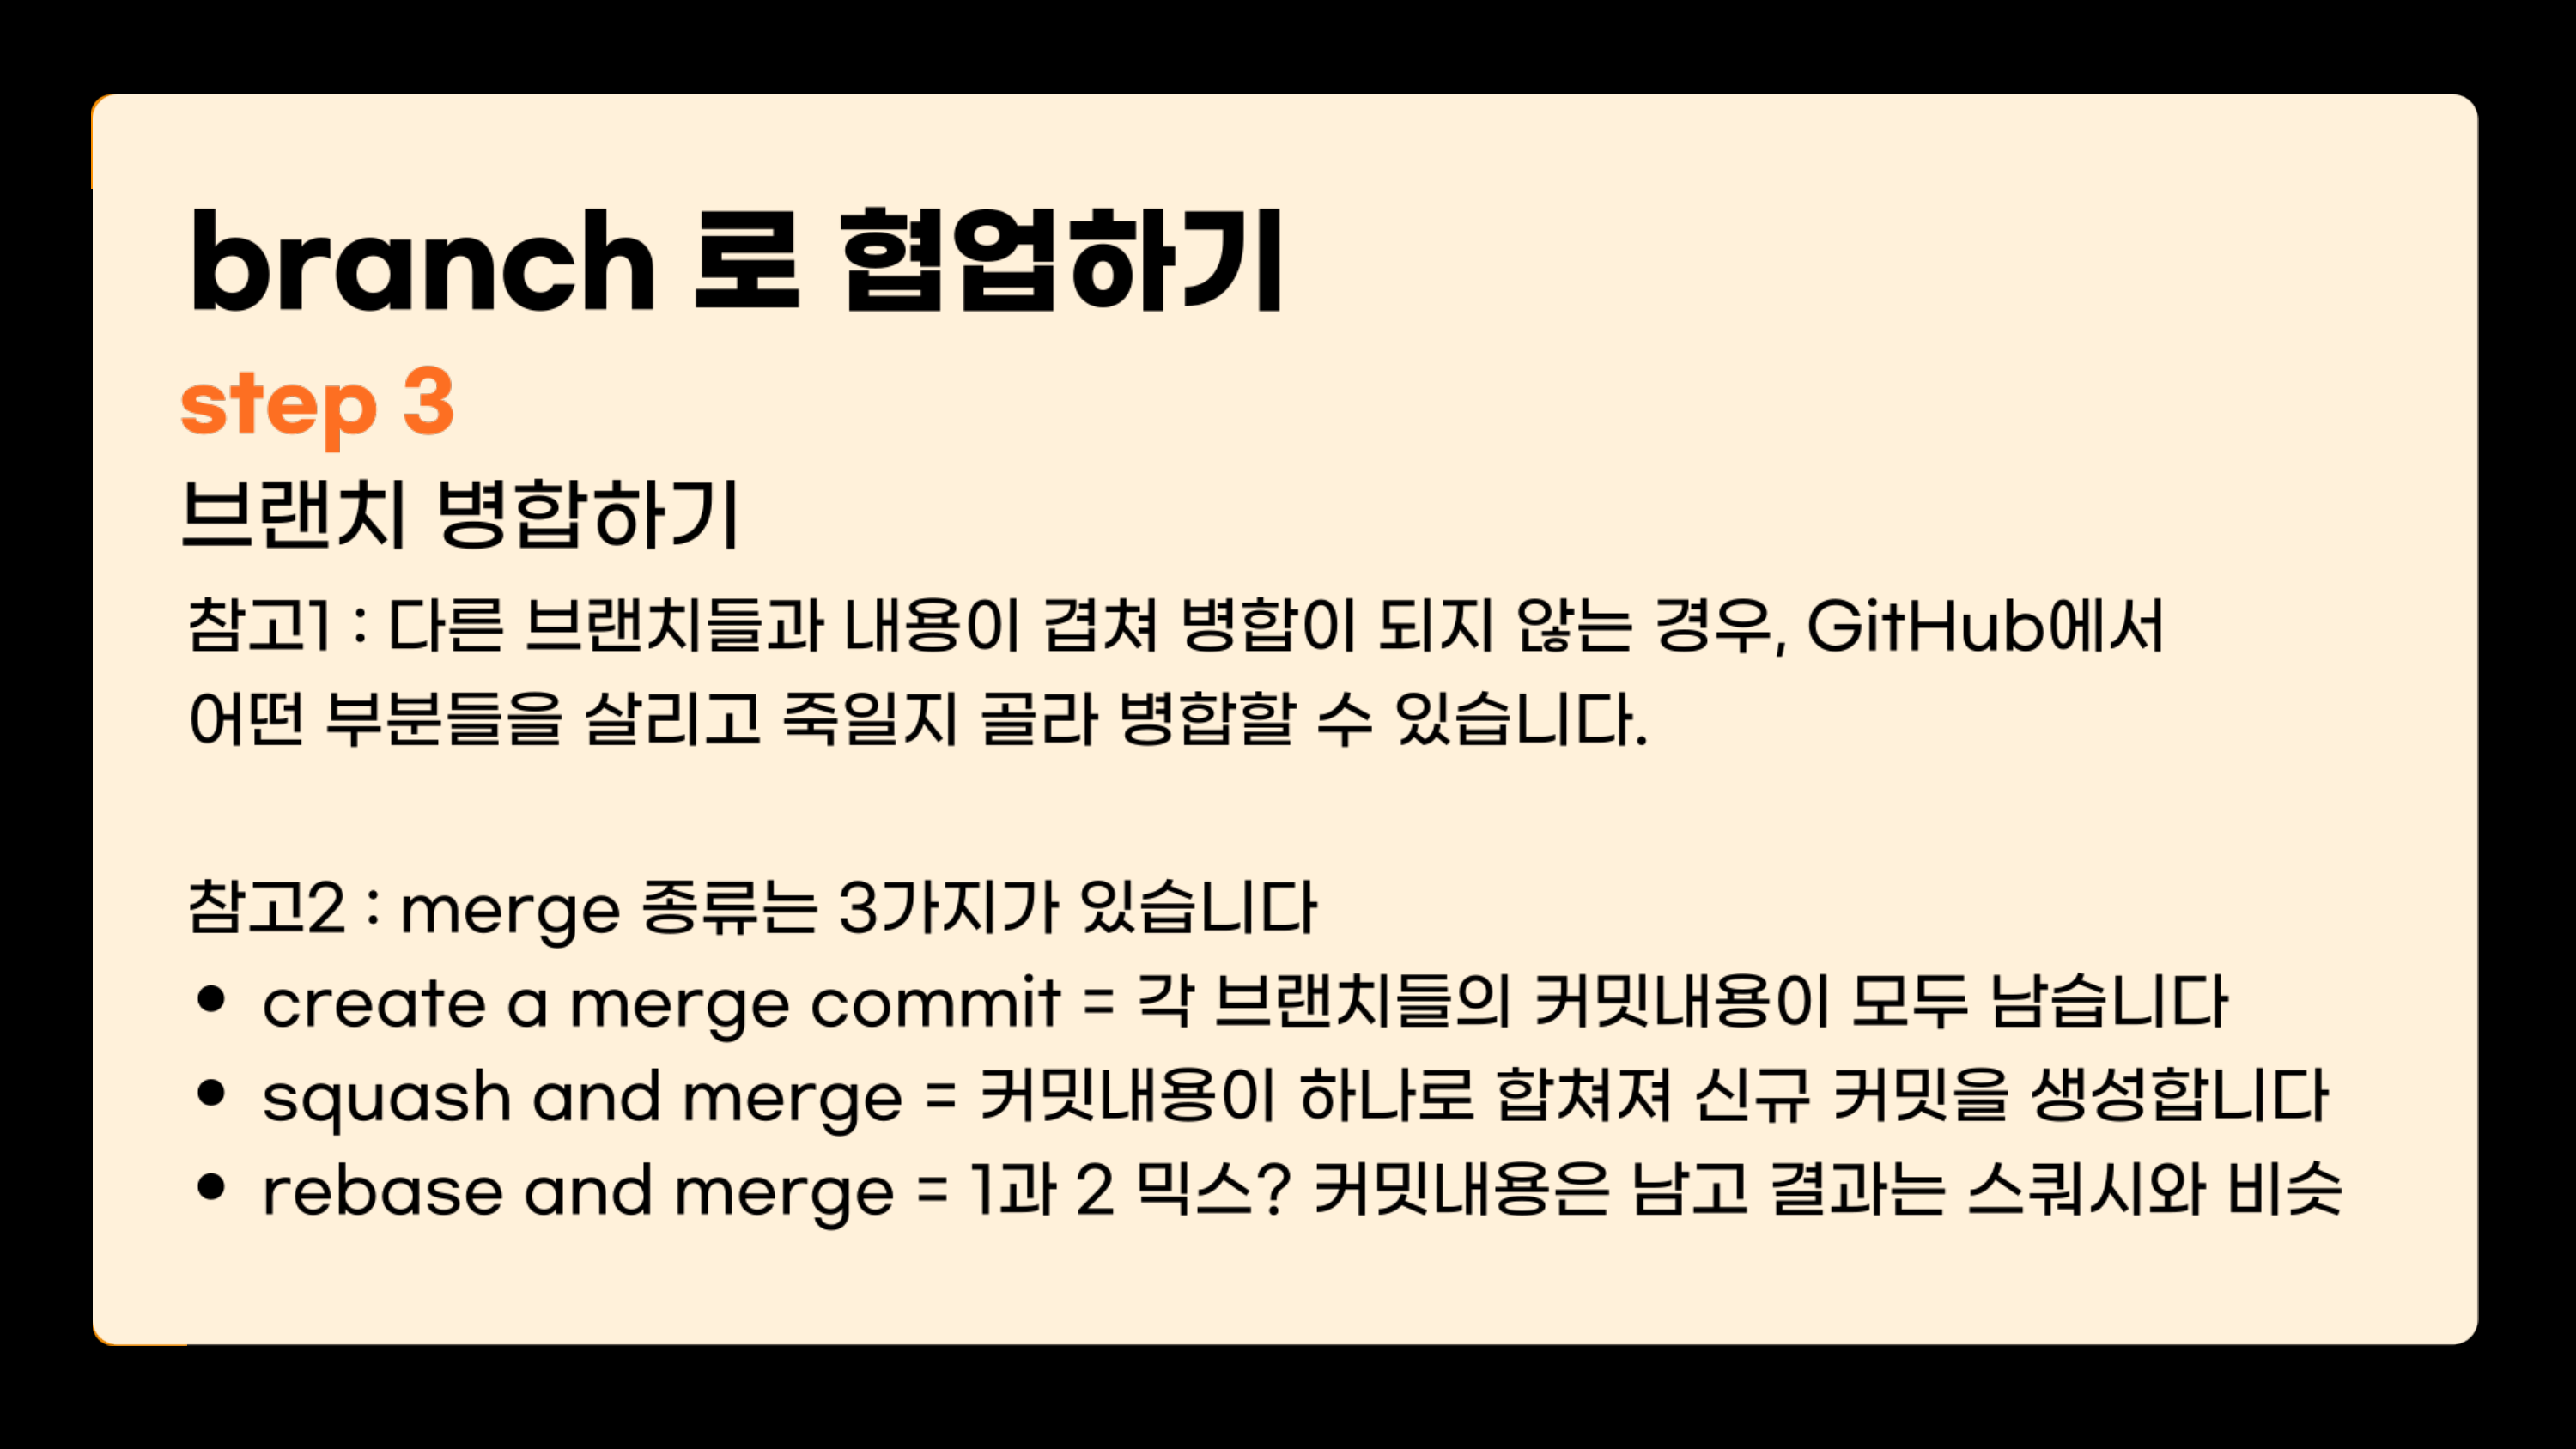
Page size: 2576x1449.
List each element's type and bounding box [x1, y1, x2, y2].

text_box [92, 94, 2479, 1347]
picture [167, 162, 2385, 1259]
